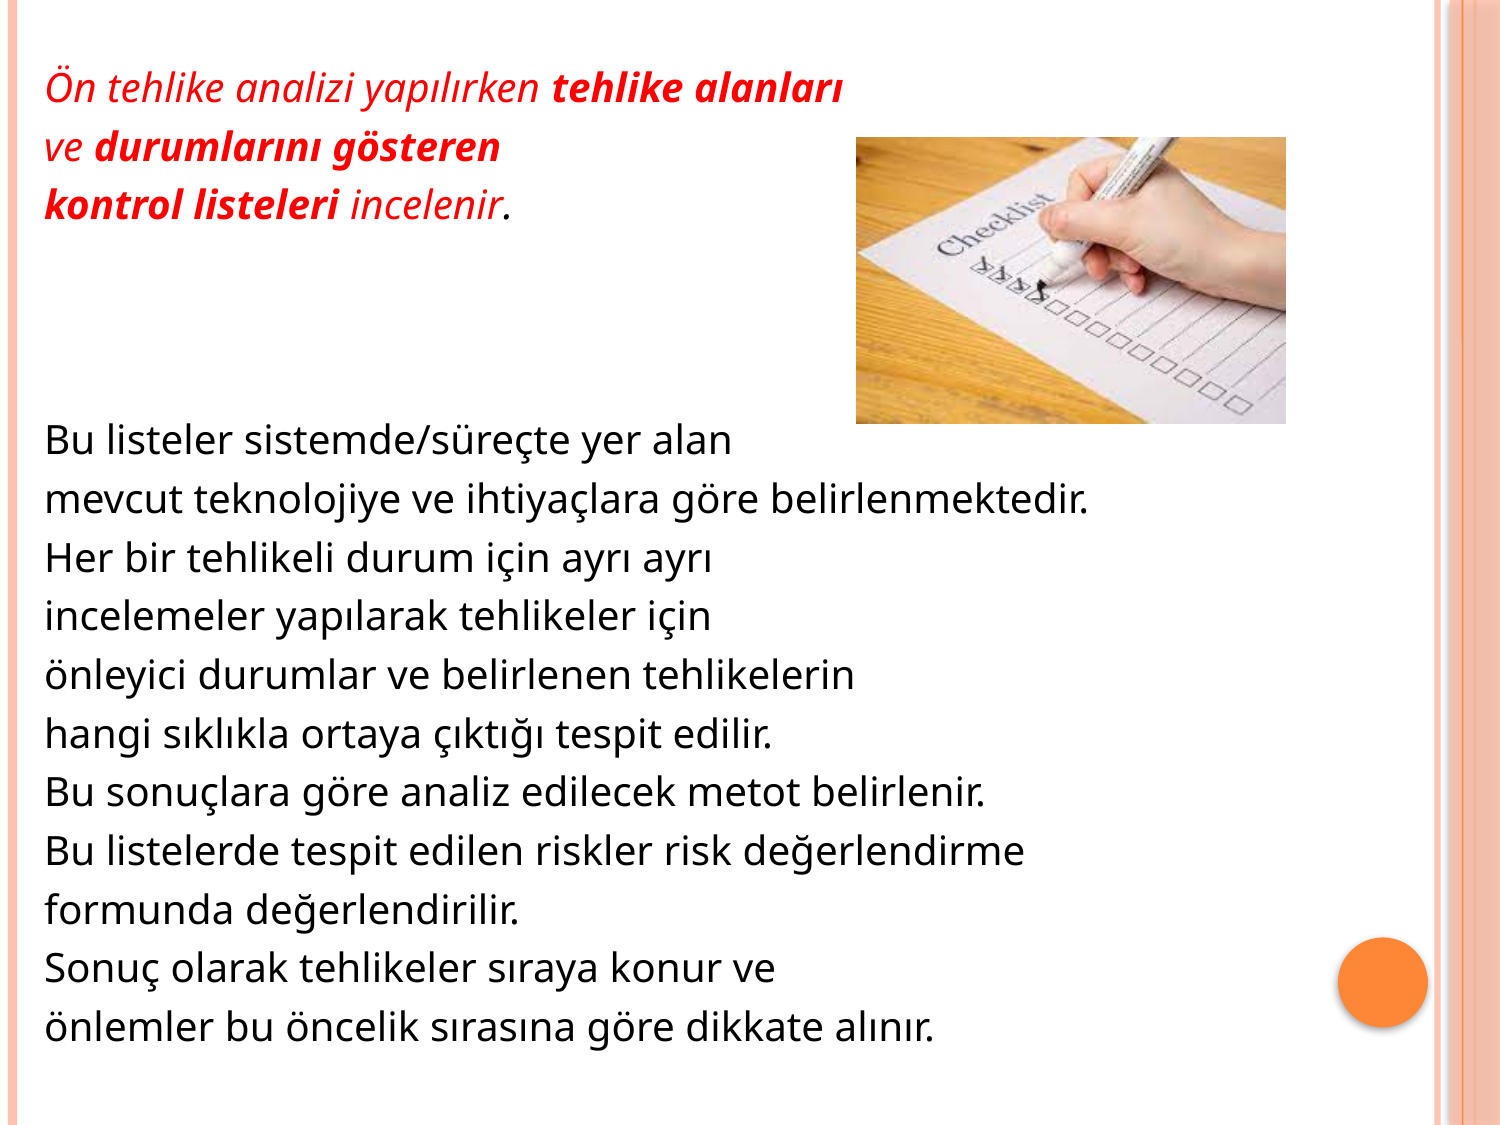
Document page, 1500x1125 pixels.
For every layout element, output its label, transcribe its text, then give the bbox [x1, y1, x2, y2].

picture [855, 136, 1287, 424]
list Ön tehlike analizi yapılırken tehlike alanları ve durumlarını gösteren kontrol listeleri incelenir. Bu listeler sistemde/süreçte yer alan mevcut teknolojiye ve ihtiyaçlara göre belirlenmektedir. Her bir tehlikeli durum için ayrı ayrı incelemeler yapılarak tehlikeler için önleyici durumlar ve belirlenen tehlikelerin hangi sıklıkla ortaya çıktığı tespit edilir. Bu sonuçlara göre analiz edilecek metot belirlenir. Bu listelerde tespit edilen riskler risk değerlendirme formunda değerlendirilir. Sonuç olarak tehlikeler sıraya konur ve önlemler bu öncelik sırasına göre dikkate alınır. [29, 54, 1500, 1062]
